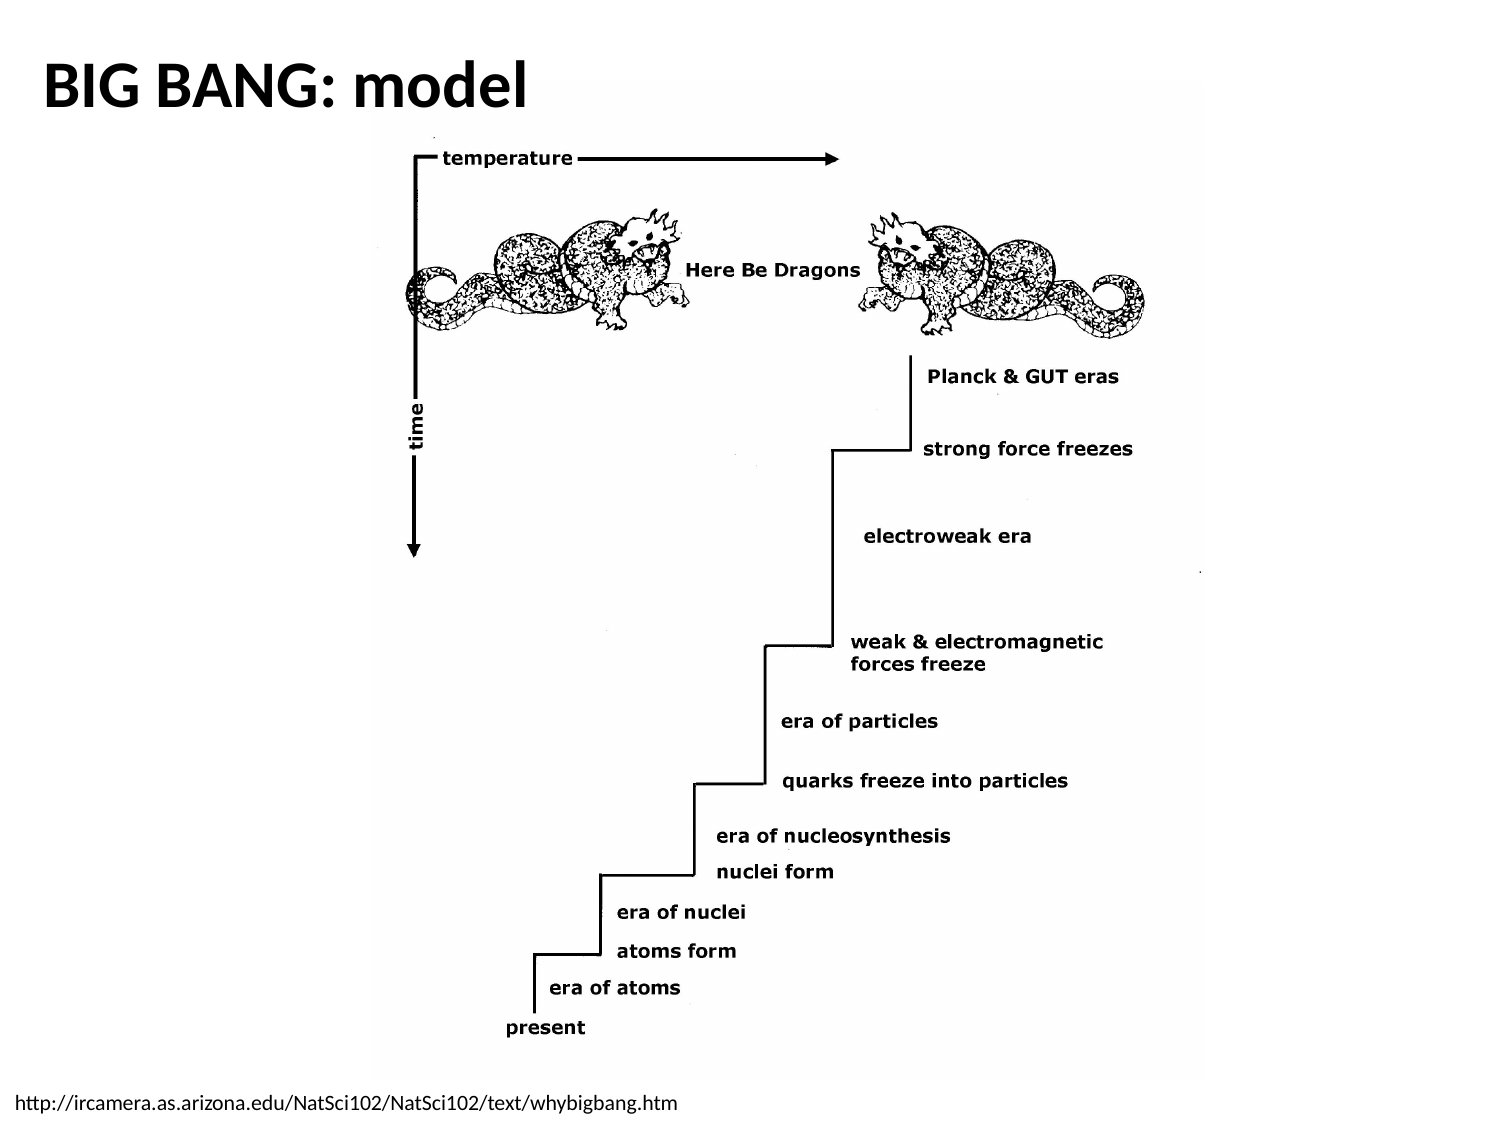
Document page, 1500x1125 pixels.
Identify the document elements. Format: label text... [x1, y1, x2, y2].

text_box BIG BANG: model [28, 33, 577, 129]
text_box http://ircamera.as.arizona.edu/NatSci102/NatSci102/text/whybigbang.htm [0, 1080, 750, 1125]
picture [370, 81, 1204, 1081]
